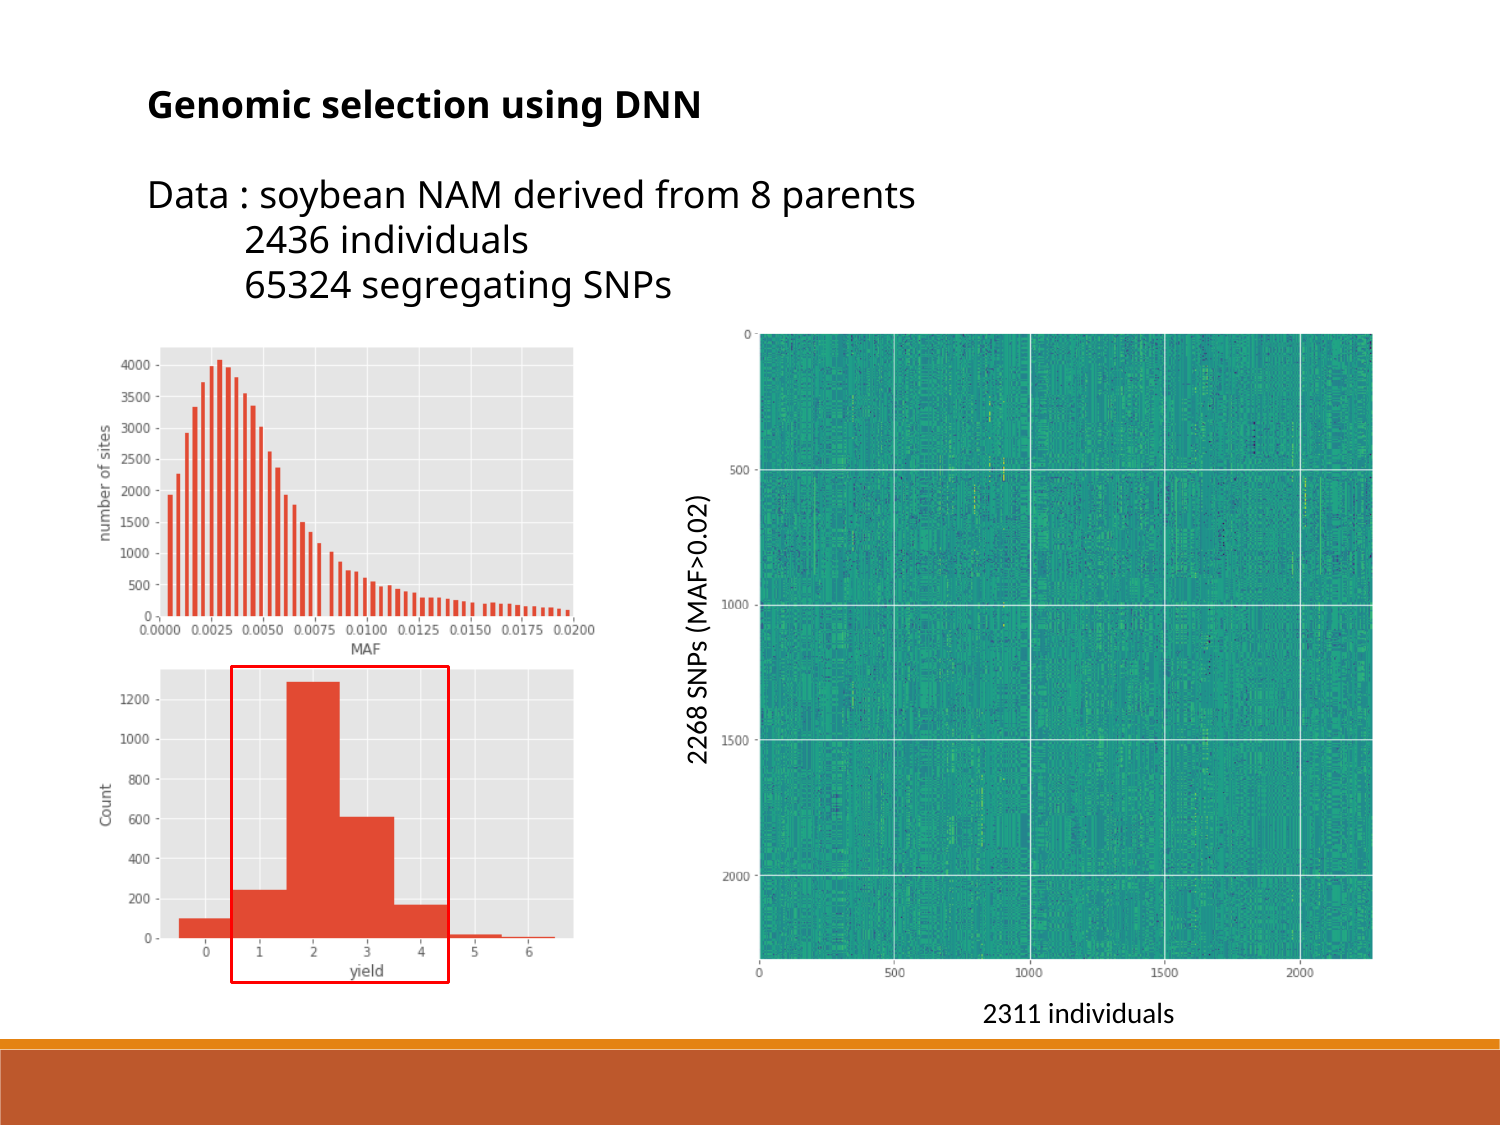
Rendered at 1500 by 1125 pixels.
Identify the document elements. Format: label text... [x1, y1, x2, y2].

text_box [89, 321, 1380, 1038]
text_box Genomic selection using DNN Data : soybean NAM derived from 8 parents 2436 individuals 65324 segregating SNPs [132, 73, 932, 319]
